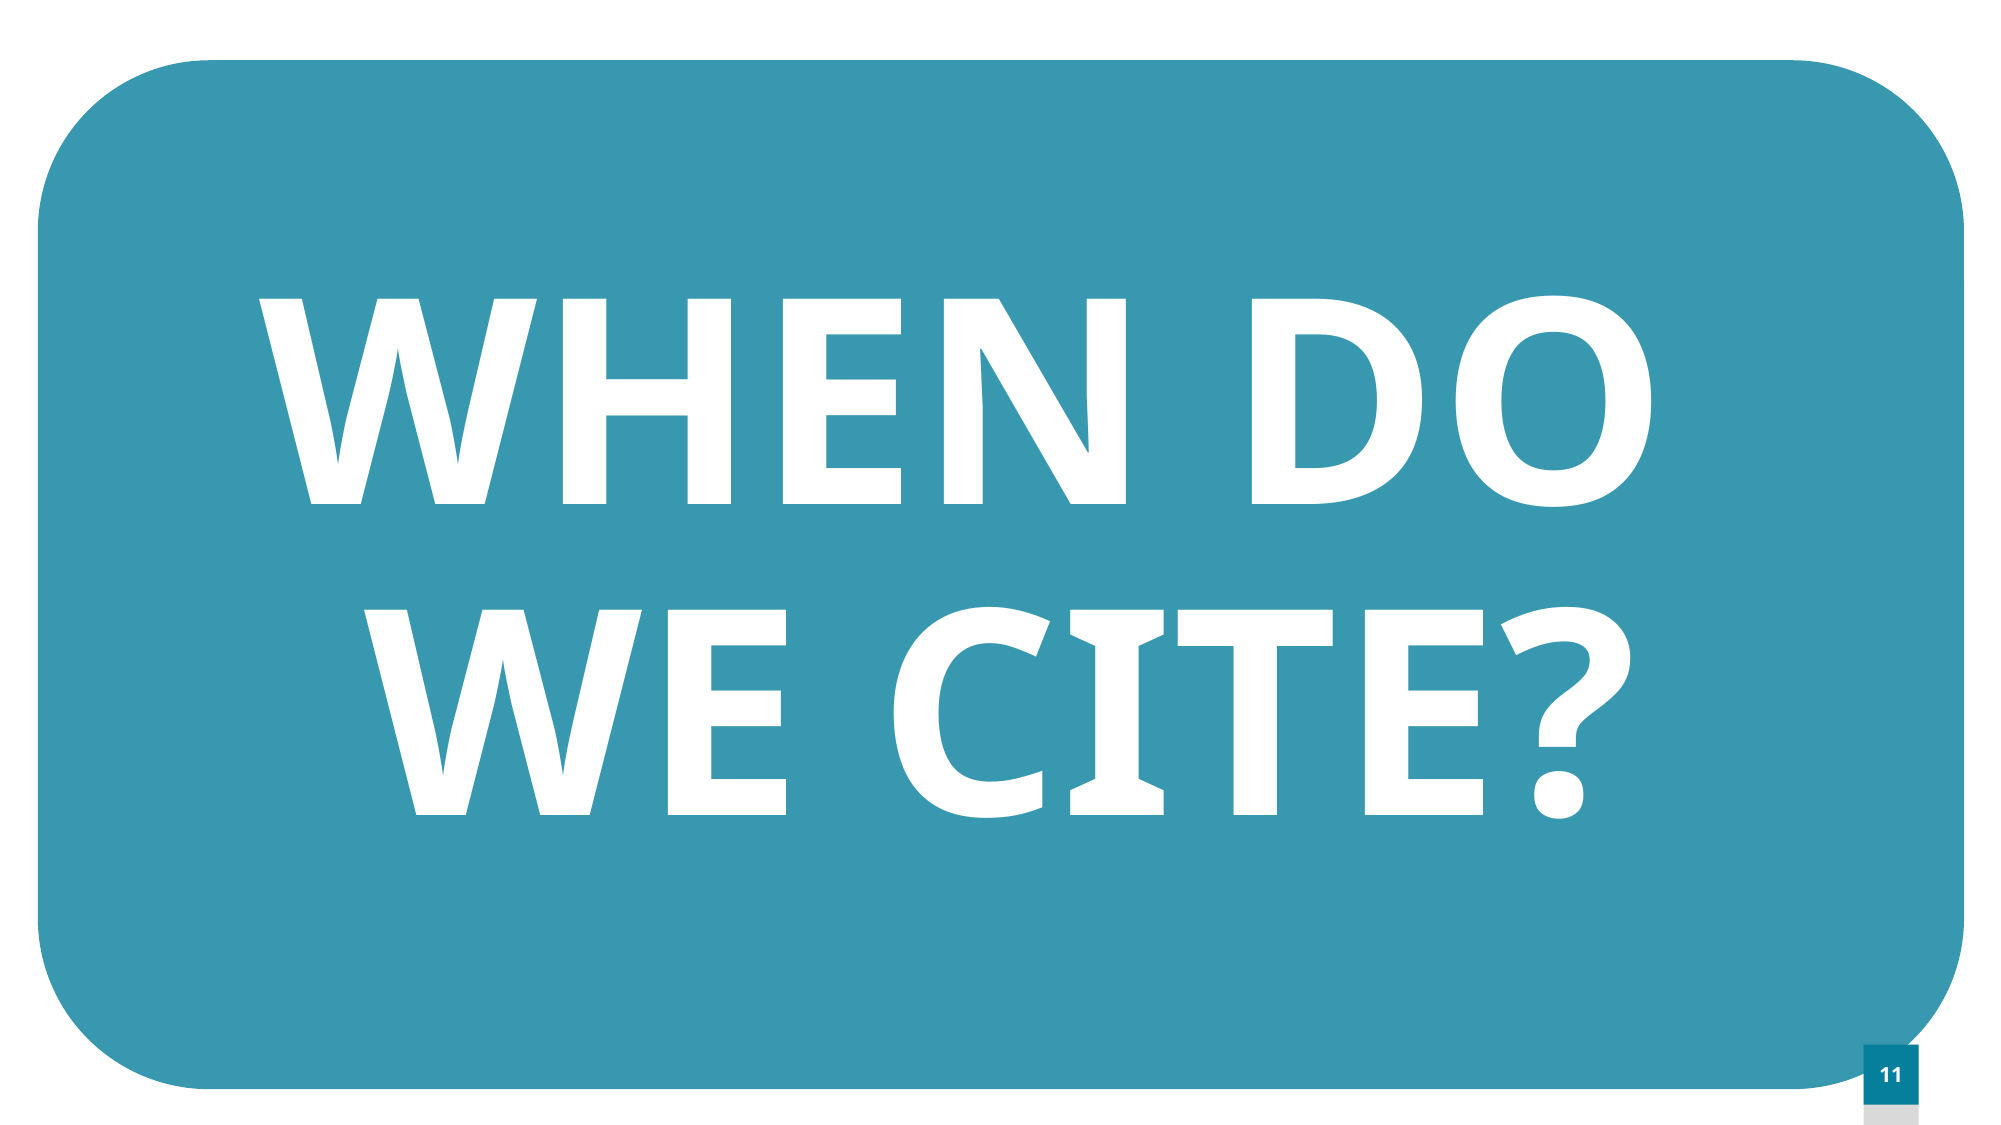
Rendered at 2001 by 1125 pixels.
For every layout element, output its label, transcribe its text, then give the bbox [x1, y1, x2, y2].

text_box [37, 60, 1965, 1090]
text_box WHEN DO WE CITE? [54, 249, 1948, 346]
